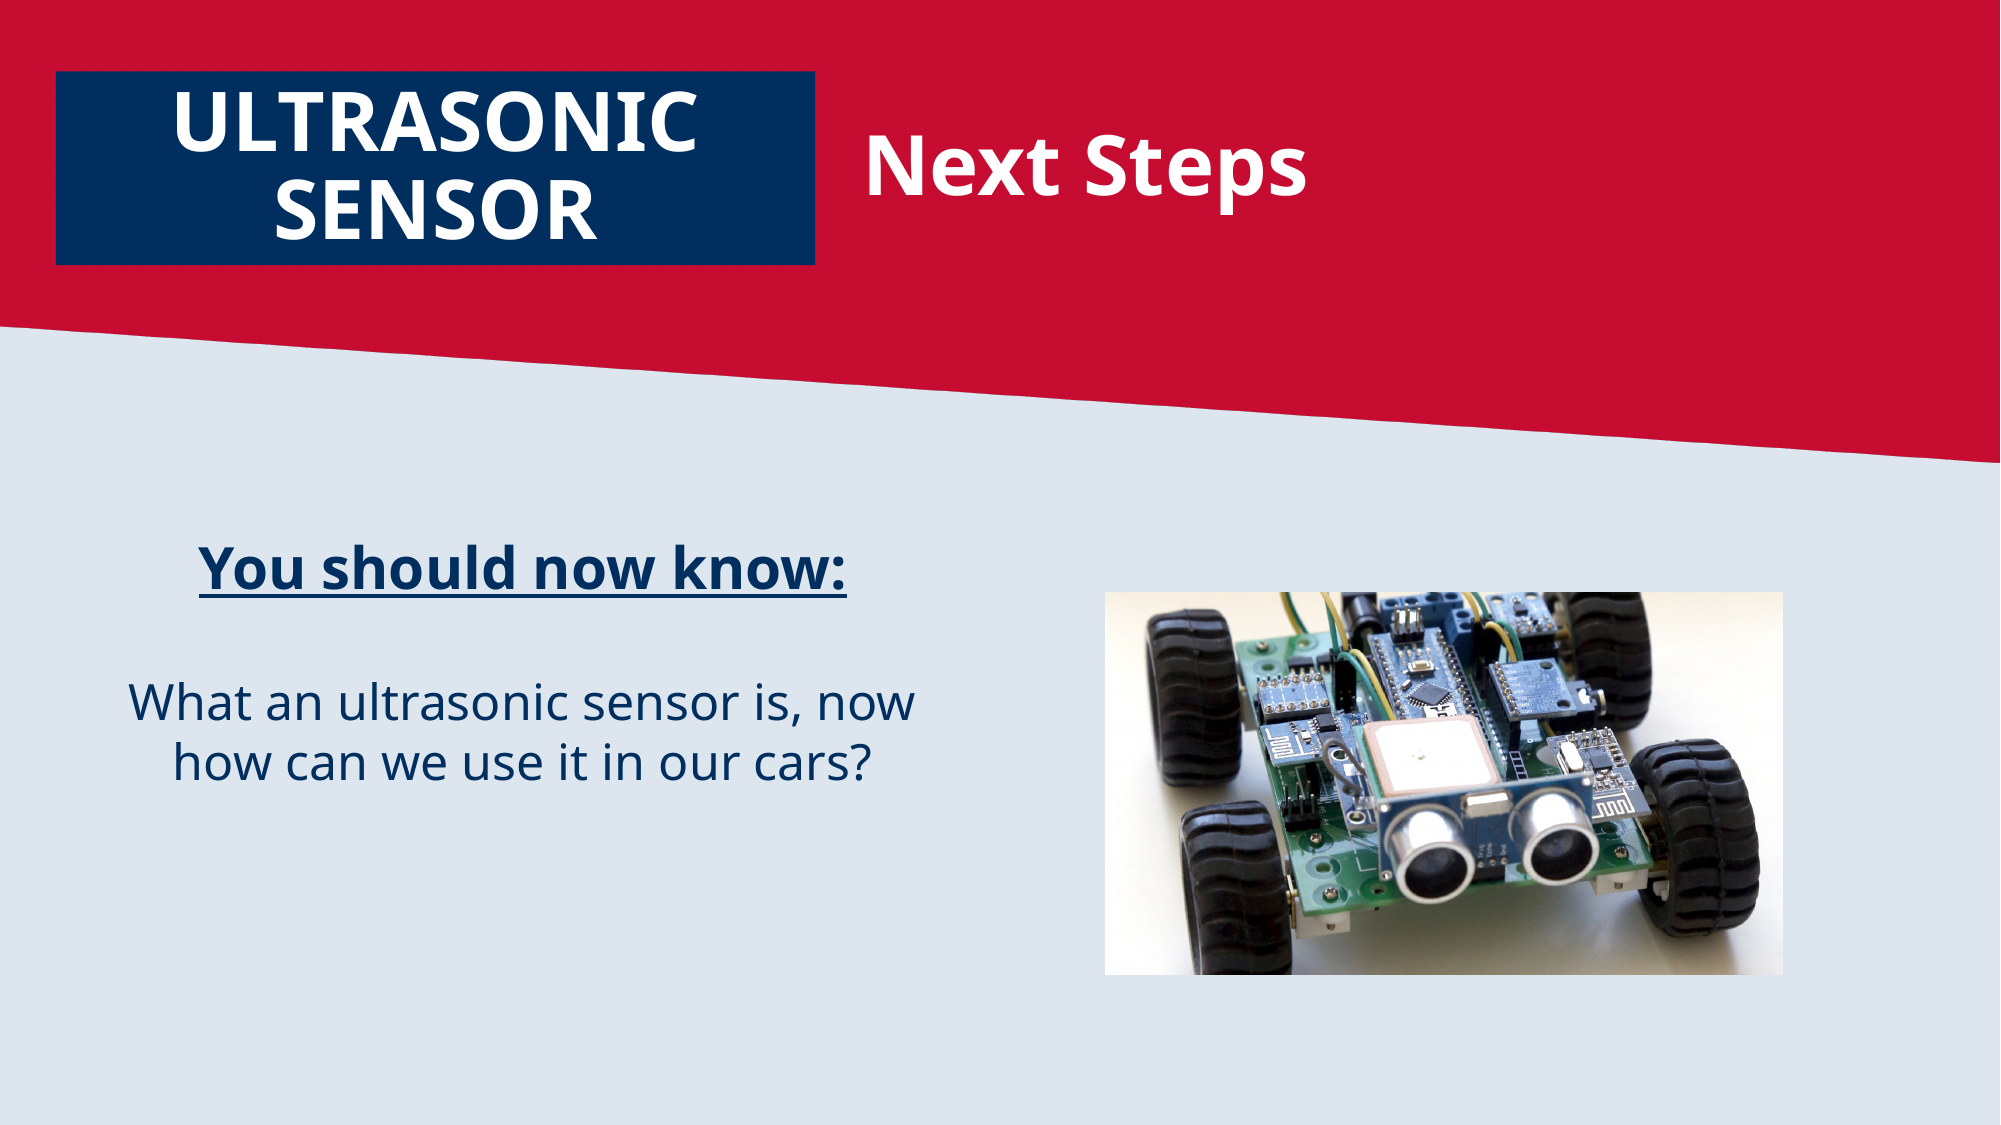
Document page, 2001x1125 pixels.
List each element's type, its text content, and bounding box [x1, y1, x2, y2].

picture [0, 0, 2000, 463]
text_box Next Steps [847, 71, 1858, 266]
text_box ULTRASONIC SENSOR [55, 71, 816, 266]
picture [1105, 592, 1783, 975]
text_box You should now know: What an ultrasonic sensor is, now how can we use it in our cars? [103, 523, 943, 1039]
